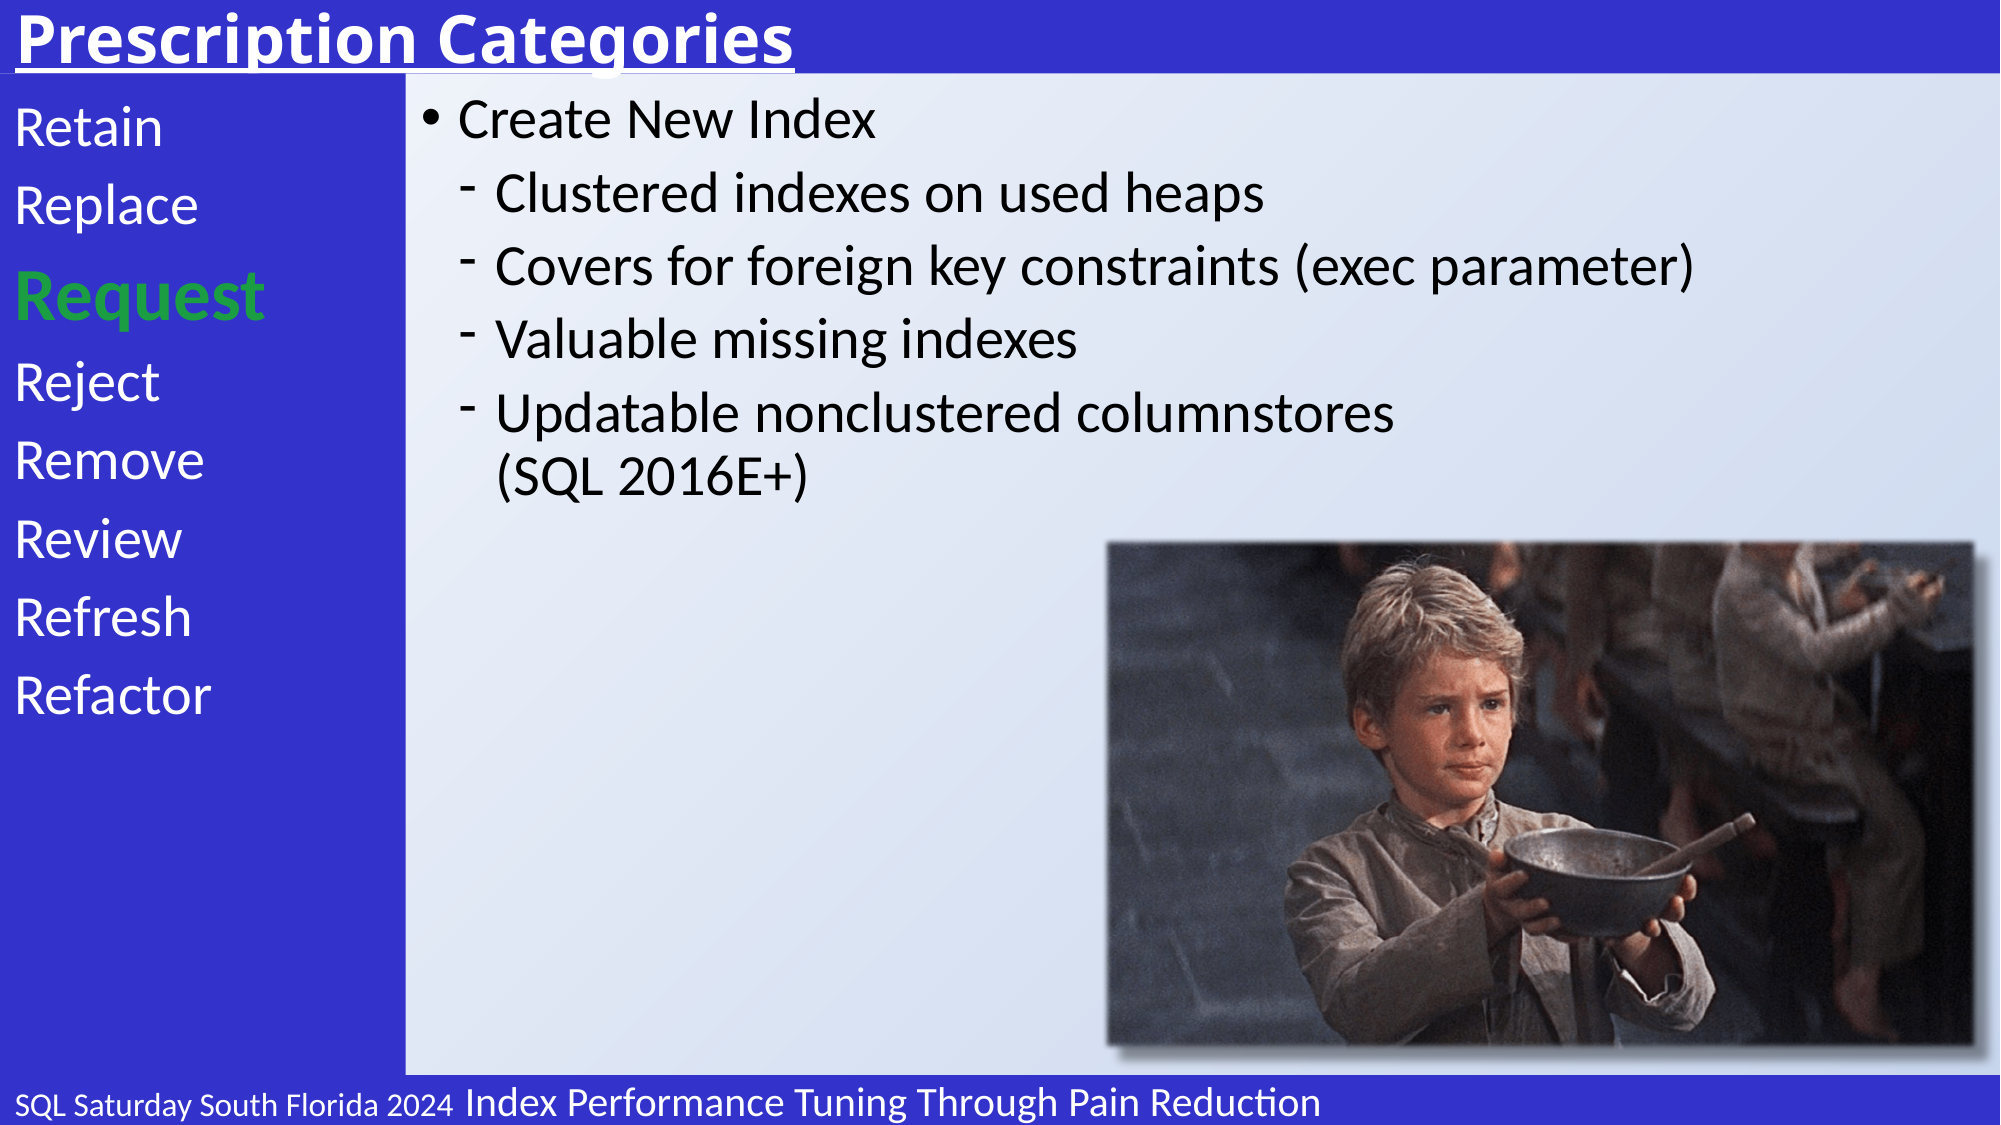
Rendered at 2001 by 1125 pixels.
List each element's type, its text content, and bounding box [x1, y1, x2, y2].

list Create New Index Clustered indexes on used heaps Covers for foreign key constraints (exec parameter) Valuable missing indexes Updatable nonclustered columnstores (SQL 2016E+) [406, 73, 2000, 1077]
list Retain Replace Request Reject Remove Review Refresh Refactor [0, 73, 406, 1075]
picture [1101, 537, 1979, 1051]
title Prescription Categories [0, 0, 2000, 73]
